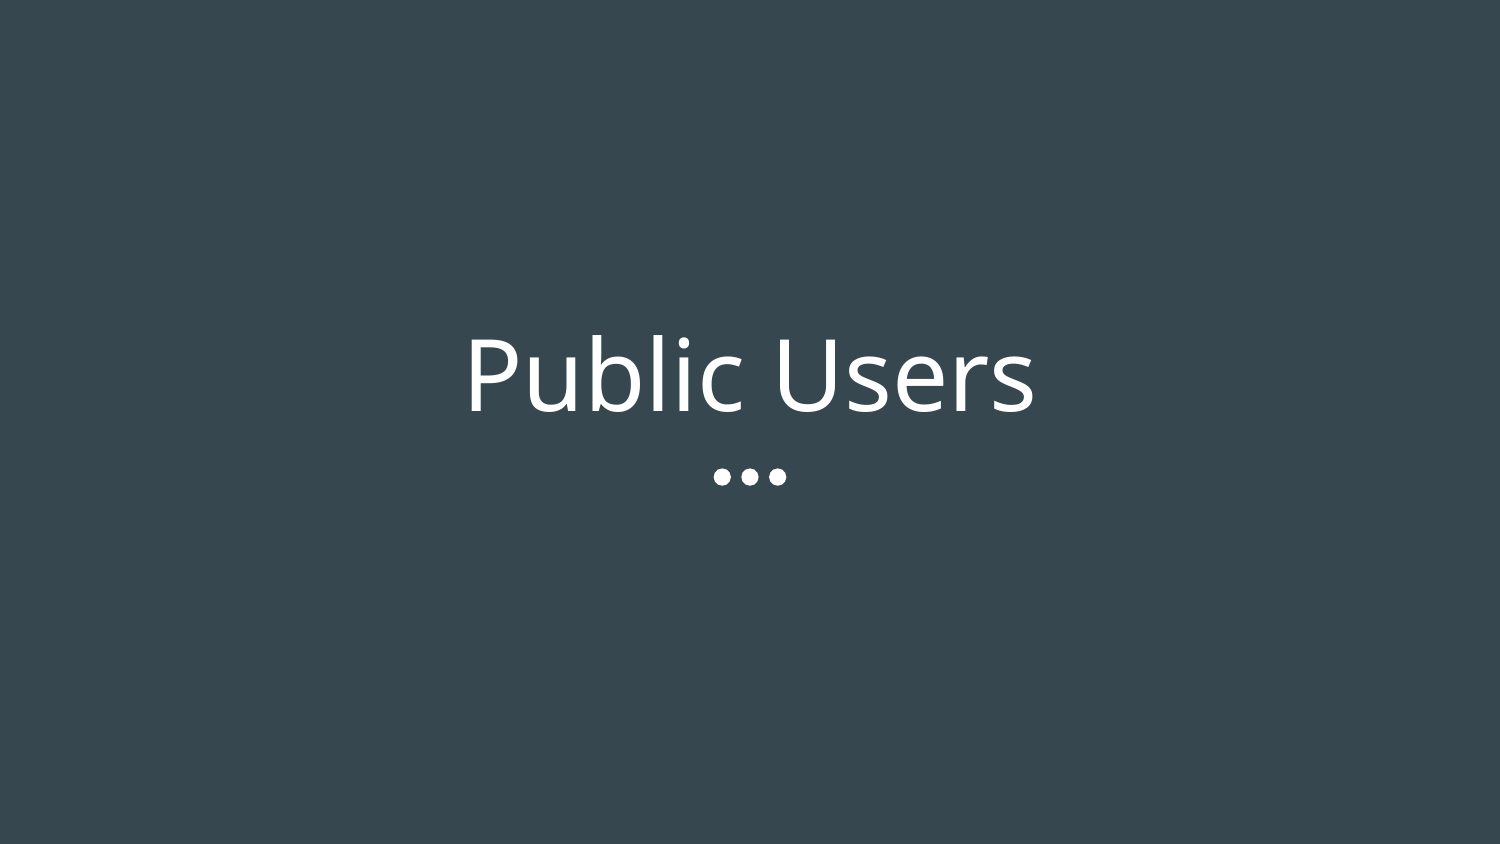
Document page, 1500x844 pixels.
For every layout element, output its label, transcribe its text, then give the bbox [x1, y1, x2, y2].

title Public Users [110, 162, 1390, 447]
